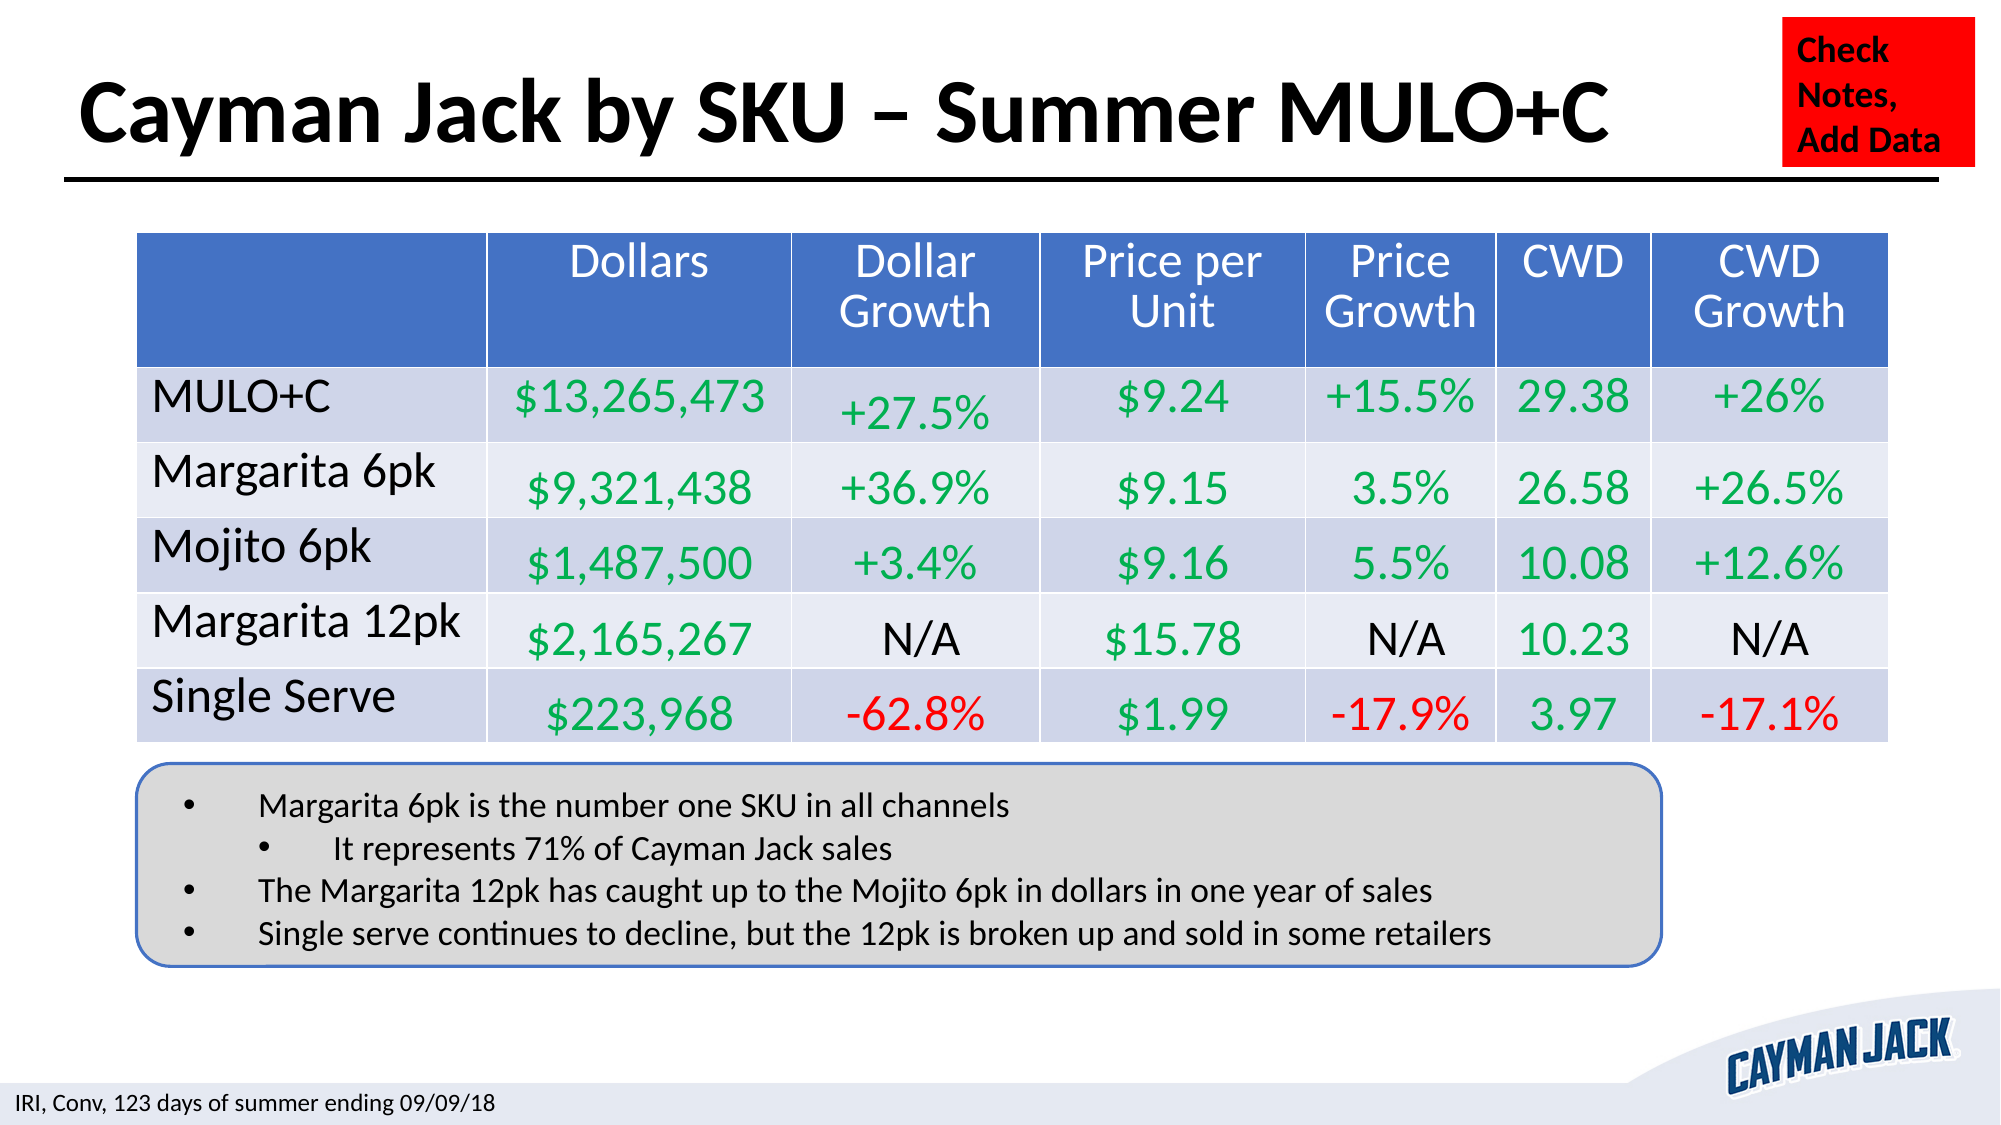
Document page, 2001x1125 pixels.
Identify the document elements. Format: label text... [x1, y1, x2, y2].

table_cell 3.5% [1306, 443, 1495, 517]
table_cell $223,968 [488, 669, 791, 742]
table_cell Margarita 6pk [137, 443, 486, 517]
table_cell $9.24 [1041, 368, 1305, 442]
table_cell N/A [1652, 594, 1888, 667]
table_cell -17.1% [1652, 669, 1888, 742]
table_cell $9.15 [1041, 443, 1305, 517]
table_cell 10.23 [1497, 594, 1650, 667]
text_box Margarita 6pk is the number one SKU in all channels It represents 71% of Cayman Jack sales The Margarita 12pk has caught up to the Mojito 6pk in dollars in one year of sales Single serve continues to decline, but the 12pk is broken up and sold in some retailers [168, 775, 1853, 960]
picture [0, 0, 2001, 1125]
table_cell -62.8% [792, 669, 1039, 742]
table_cell $1,487,500 [488, 518, 791, 592]
table_header Price per Unit [1041, 233, 1305, 367]
table_cell $15.78 [1041, 594, 1305, 667]
table_cell MULO+C [137, 368, 486, 442]
table_cell 26.58 [1497, 443, 1650, 517]
table_cell +26% [1652, 368, 1888, 442]
table_cell N/A [792, 594, 1039, 667]
table_cell $2,165,267 [488, 594, 791, 667]
table_cell $1.99 [1041, 669, 1305, 742]
text_box Check Notes, Add Data [1782, 17, 1976, 167]
table_cell +26.5% [1652, 443, 1888, 517]
table_header CWD Growth [1652, 233, 1888, 367]
table_cell +36.9% [792, 443, 1039, 517]
table_cell $9,321,438 [488, 443, 791, 517]
table_cell 3.97 [1497, 669, 1650, 742]
text_box IRI, Conv, 123 days of summer ending 09/09/18 [0, 1079, 1030, 1125]
table_cell +27.5% [792, 368, 1039, 442]
text_box Cayman Jack by SKU – Summer MULO+C [64, 43, 1936, 169]
table_cell +12.6% [1652, 518, 1888, 592]
table_header Dollars [488, 233, 791, 367]
table_header Dollar Growth [792, 233, 1039, 367]
table_cell $9.16 [1041, 518, 1305, 592]
table_cell $13,265,473 [488, 368, 791, 442]
table_cell 29.38 [1497, 368, 1650, 442]
table_header CWD [1497, 233, 1650, 367]
table_cell +3.4% [792, 518, 1039, 592]
table_header Price Growth [1306, 233, 1495, 367]
text_box [135, 762, 1655, 968]
table_cell 5.5% [1306, 518, 1495, 592]
table_cell 10.08 [1497, 518, 1650, 592]
table_cell Margarita 12pk [137, 594, 486, 667]
table_header [137, 233, 486, 367]
table_cell +15.5% [1306, 368, 1495, 442]
table_cell -17.9% [1306, 669, 1495, 742]
table_cell N/A [1306, 594, 1495, 667]
table_cell Single Serve [137, 669, 486, 742]
table_cell Mojito 6pk [137, 518, 486, 592]
